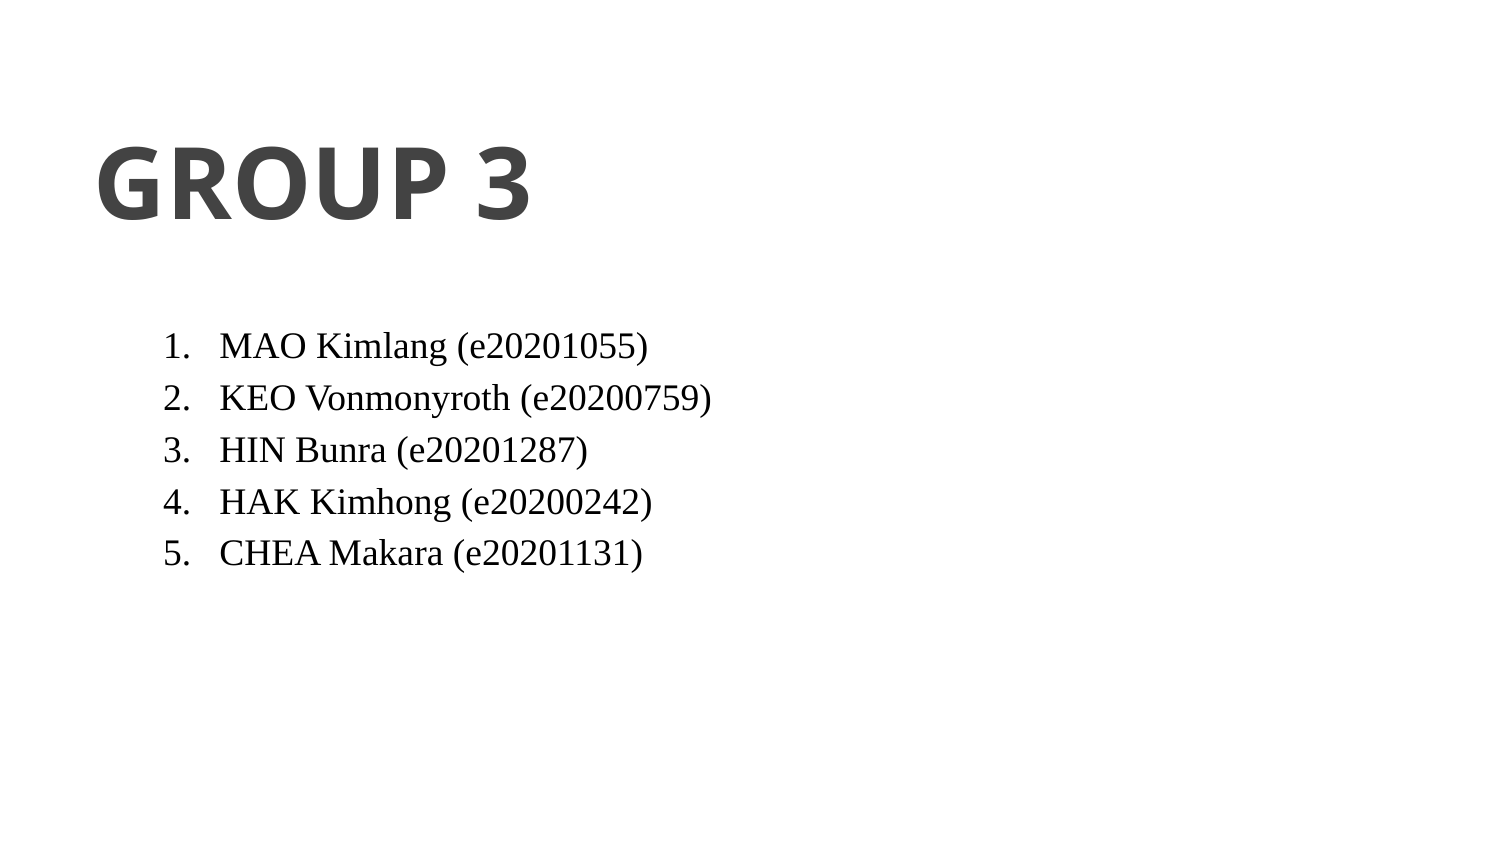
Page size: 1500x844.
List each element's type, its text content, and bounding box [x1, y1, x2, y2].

subtitle MAO Kimlang (e20201055) KEO Vonmonyroth (e20200759) HIN Bunra (e20201287) HAK Kimhong (e20200242) CHEA Makara (e20201131) [129, 470, 965, 589]
title GROUP 3 [79, 112, 820, 375]
